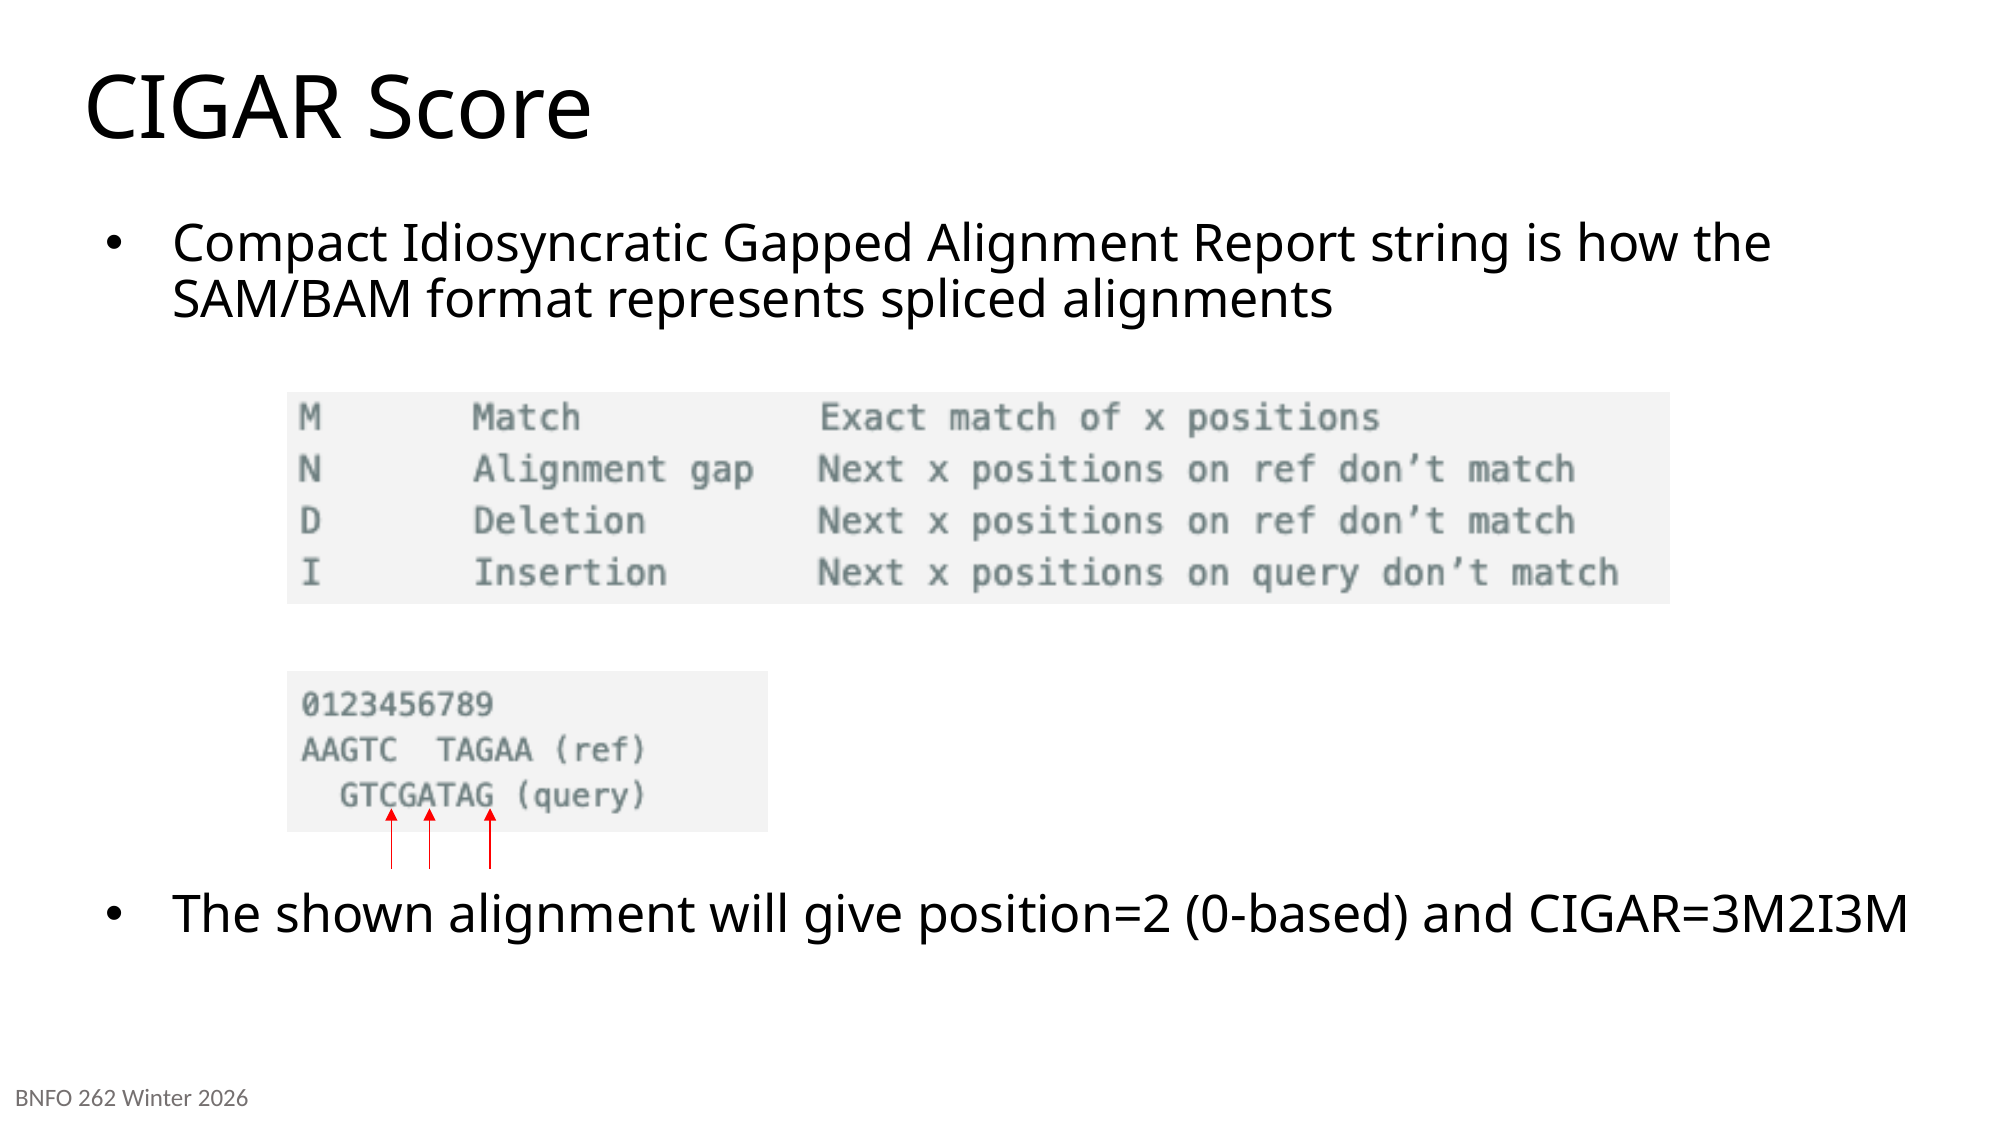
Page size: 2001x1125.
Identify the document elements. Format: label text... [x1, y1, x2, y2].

picture [287, 671, 769, 832]
picture [286, 392, 1670, 604]
text_box BNFO 262 Winter 2026​ [0, 1074, 675, 1125]
title CIGAR Score [68, 47, 1932, 173]
list Compact Idiosyncratic Gapped Alignment Report string is how the SAM/BAM format represents spliced alignments The shown alignment will give position=2 (0-based) and CIGAR=3M2I3M [68, 202, 1932, 1020]
